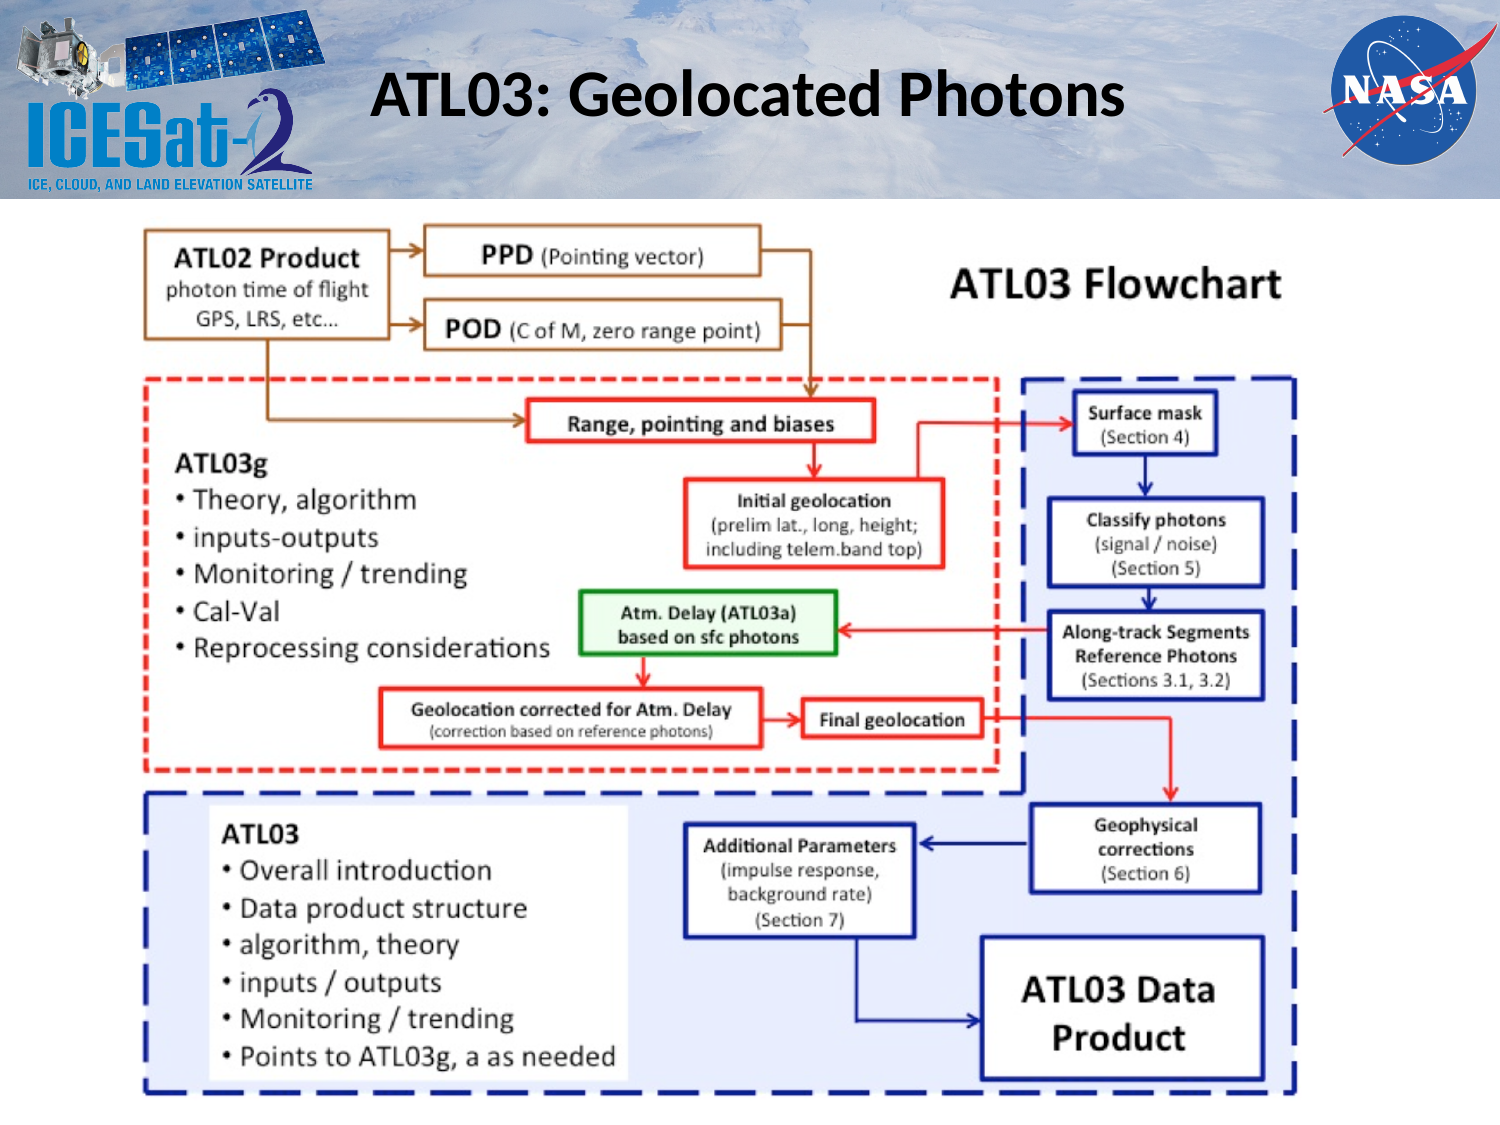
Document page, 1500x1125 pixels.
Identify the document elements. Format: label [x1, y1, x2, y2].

text_box [0, 0, 1500, 199]
picture [110, 208, 1323, 1109]
